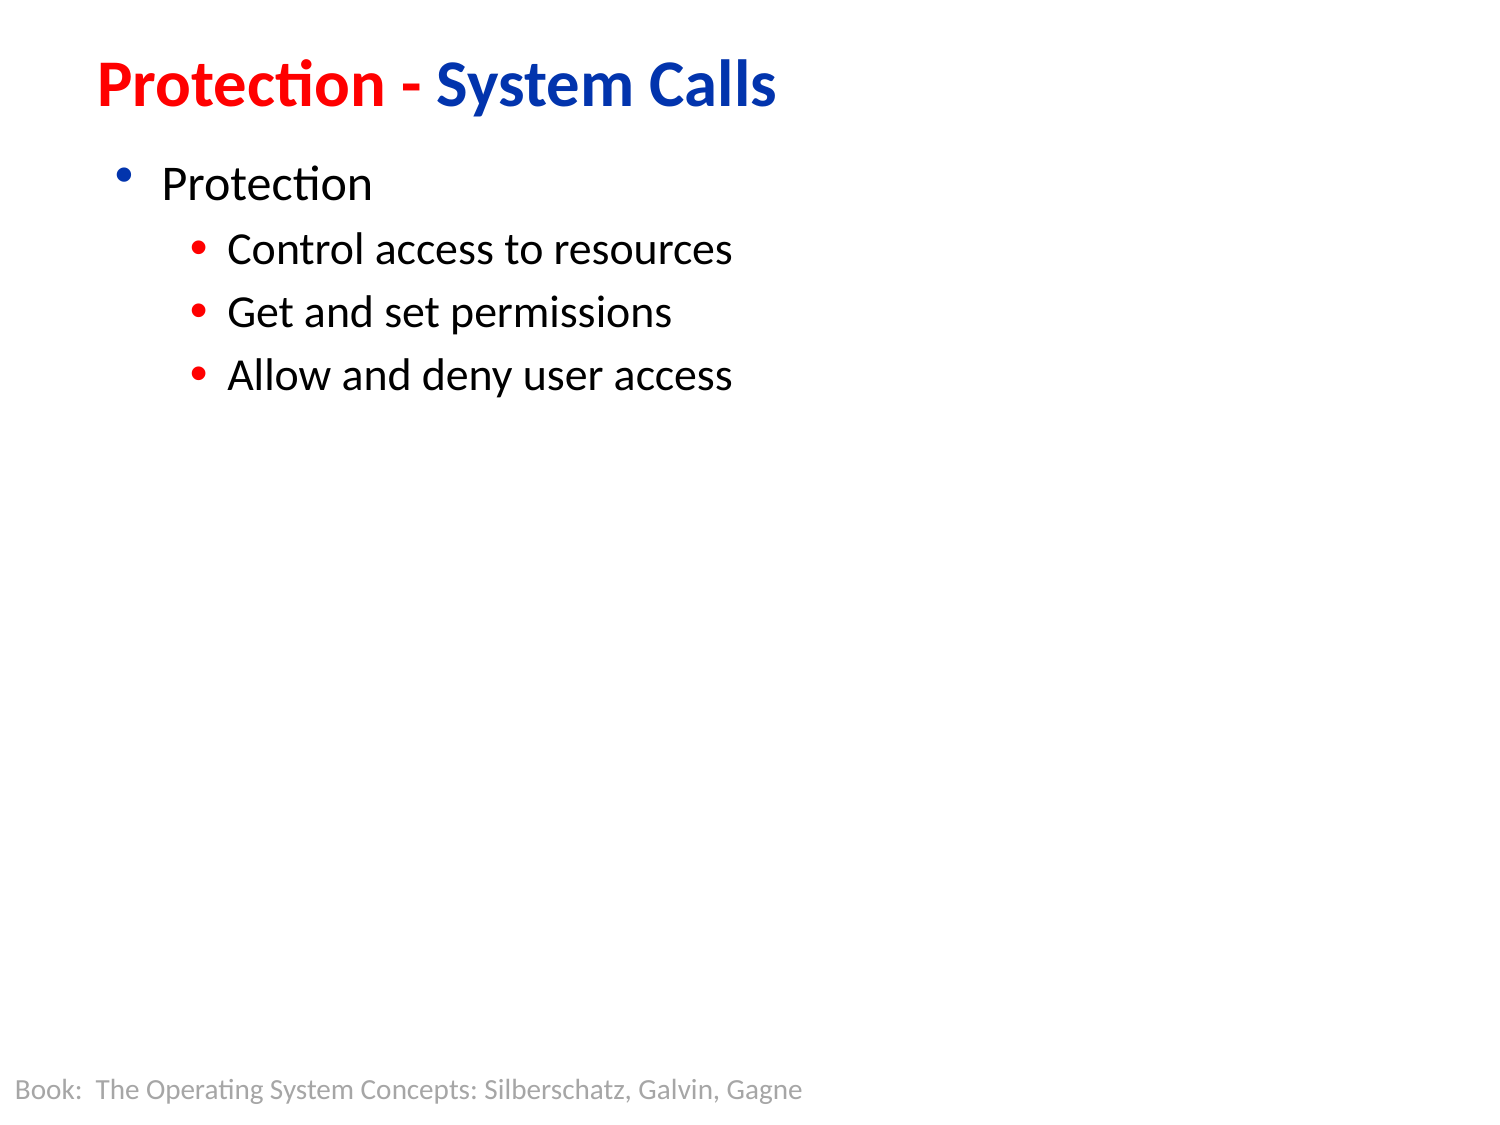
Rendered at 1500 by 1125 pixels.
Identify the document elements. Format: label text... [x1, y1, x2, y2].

title Protection - System Calls [82, 37, 1400, 132]
text_box Book: The Operating System Concepts: Silberschatz, Galvin, Gagne [0, 1063, 1315, 1113]
list Protection Control access to resources Get and set permissions Allow and deny user access [99, 149, 1400, 988]
